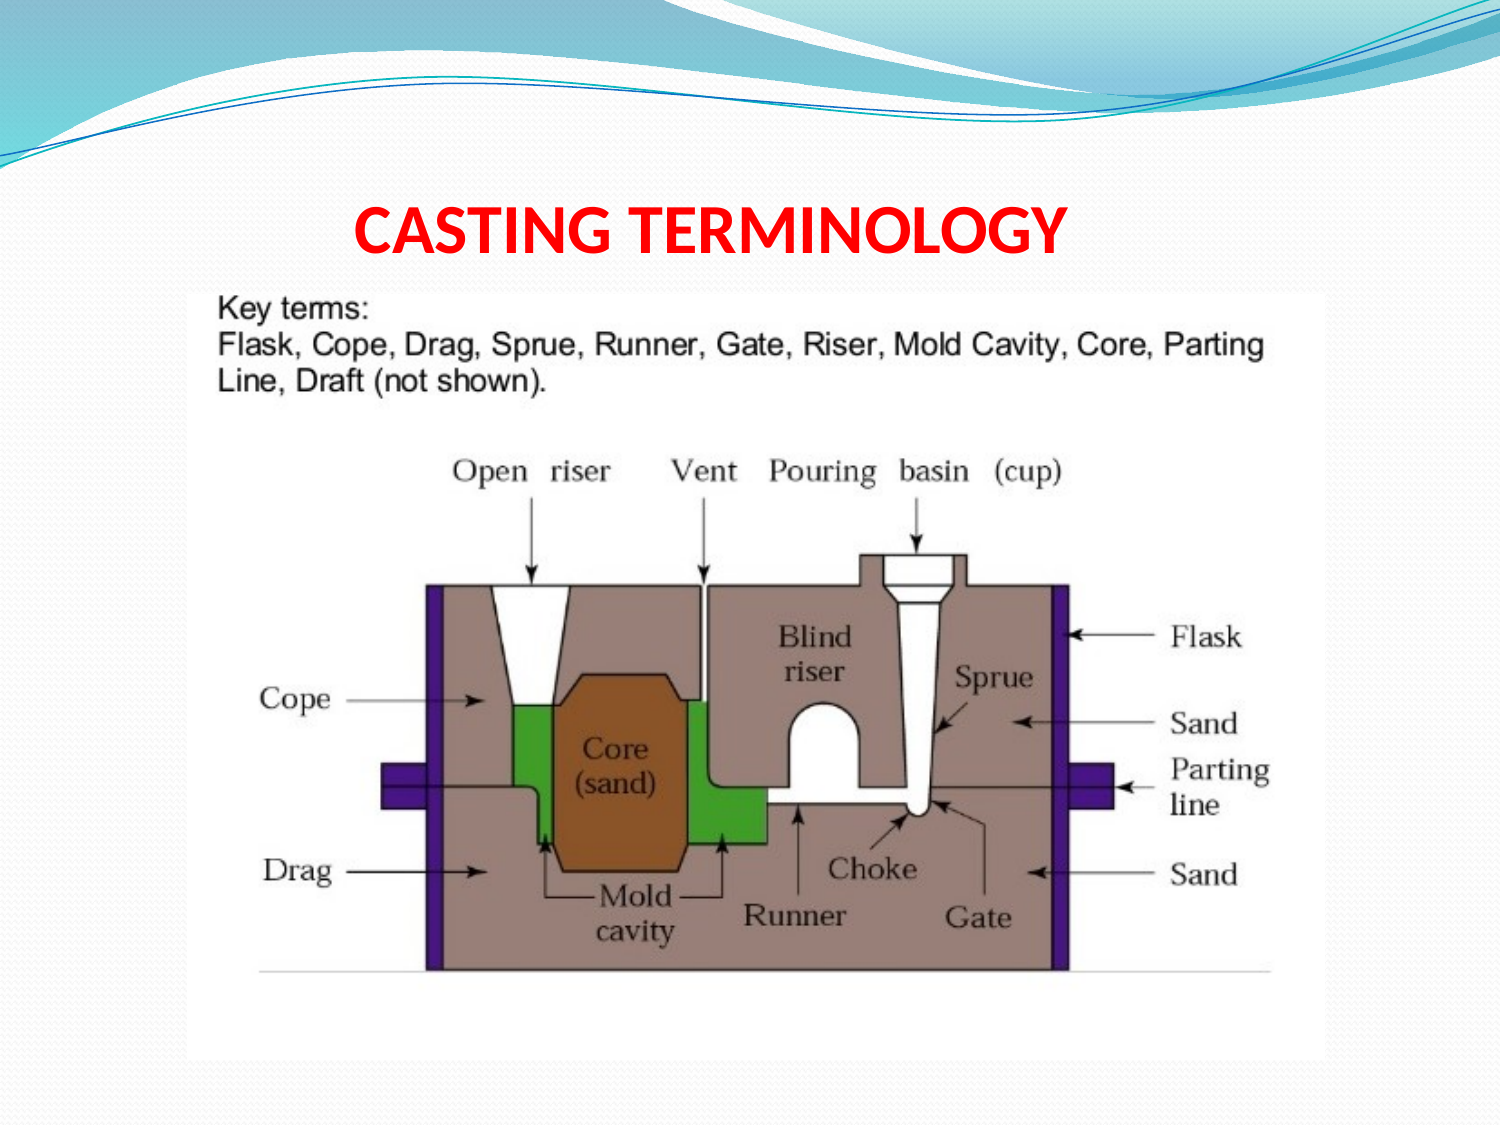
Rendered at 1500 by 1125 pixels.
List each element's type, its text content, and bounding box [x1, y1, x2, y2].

title CASTING TERMINOLOGY [93, 175, 1332, 268]
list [187, 294, 1325, 1061]
